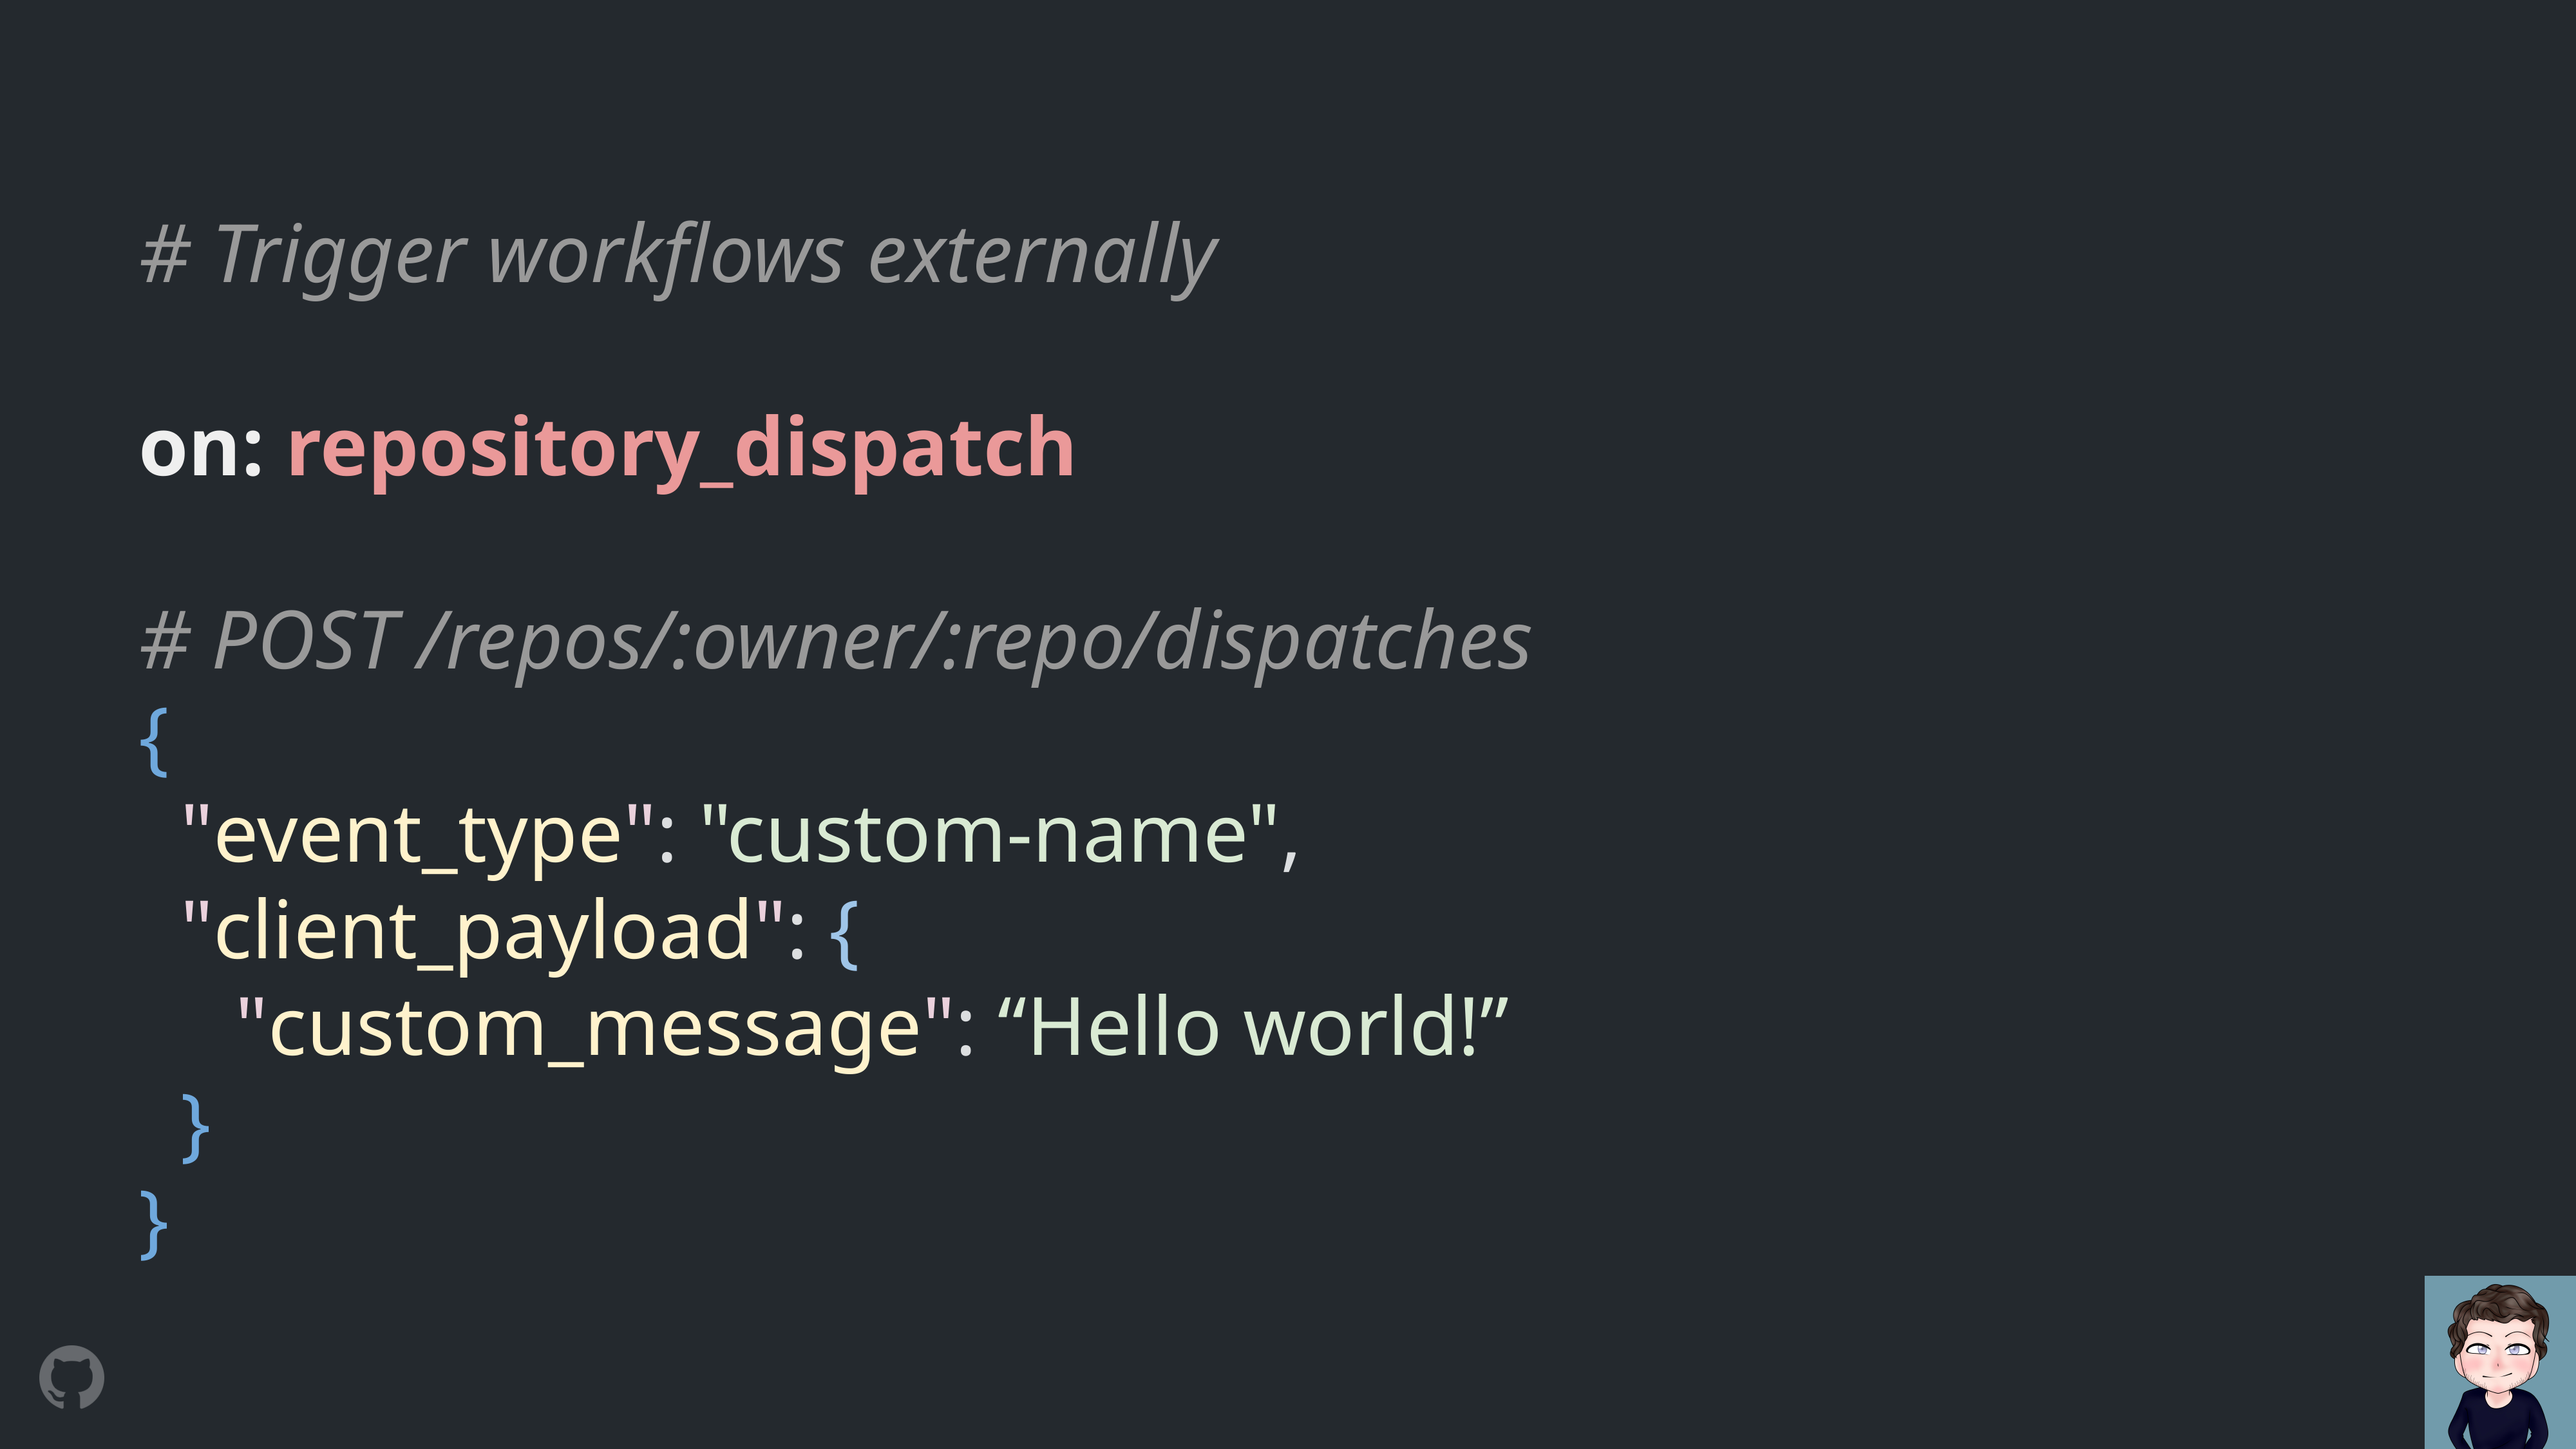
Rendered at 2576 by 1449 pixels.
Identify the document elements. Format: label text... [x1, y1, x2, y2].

picture [2425, 1276, 2576, 1449]
title # Trigger workflows externally on: repository_dispatch # POST /repos/:owner/:repo/dispatches { "event_type": "custom-name", "client_payload": { "custom_message": “Hello world!” } } [136, 190, 2526, 1276]
